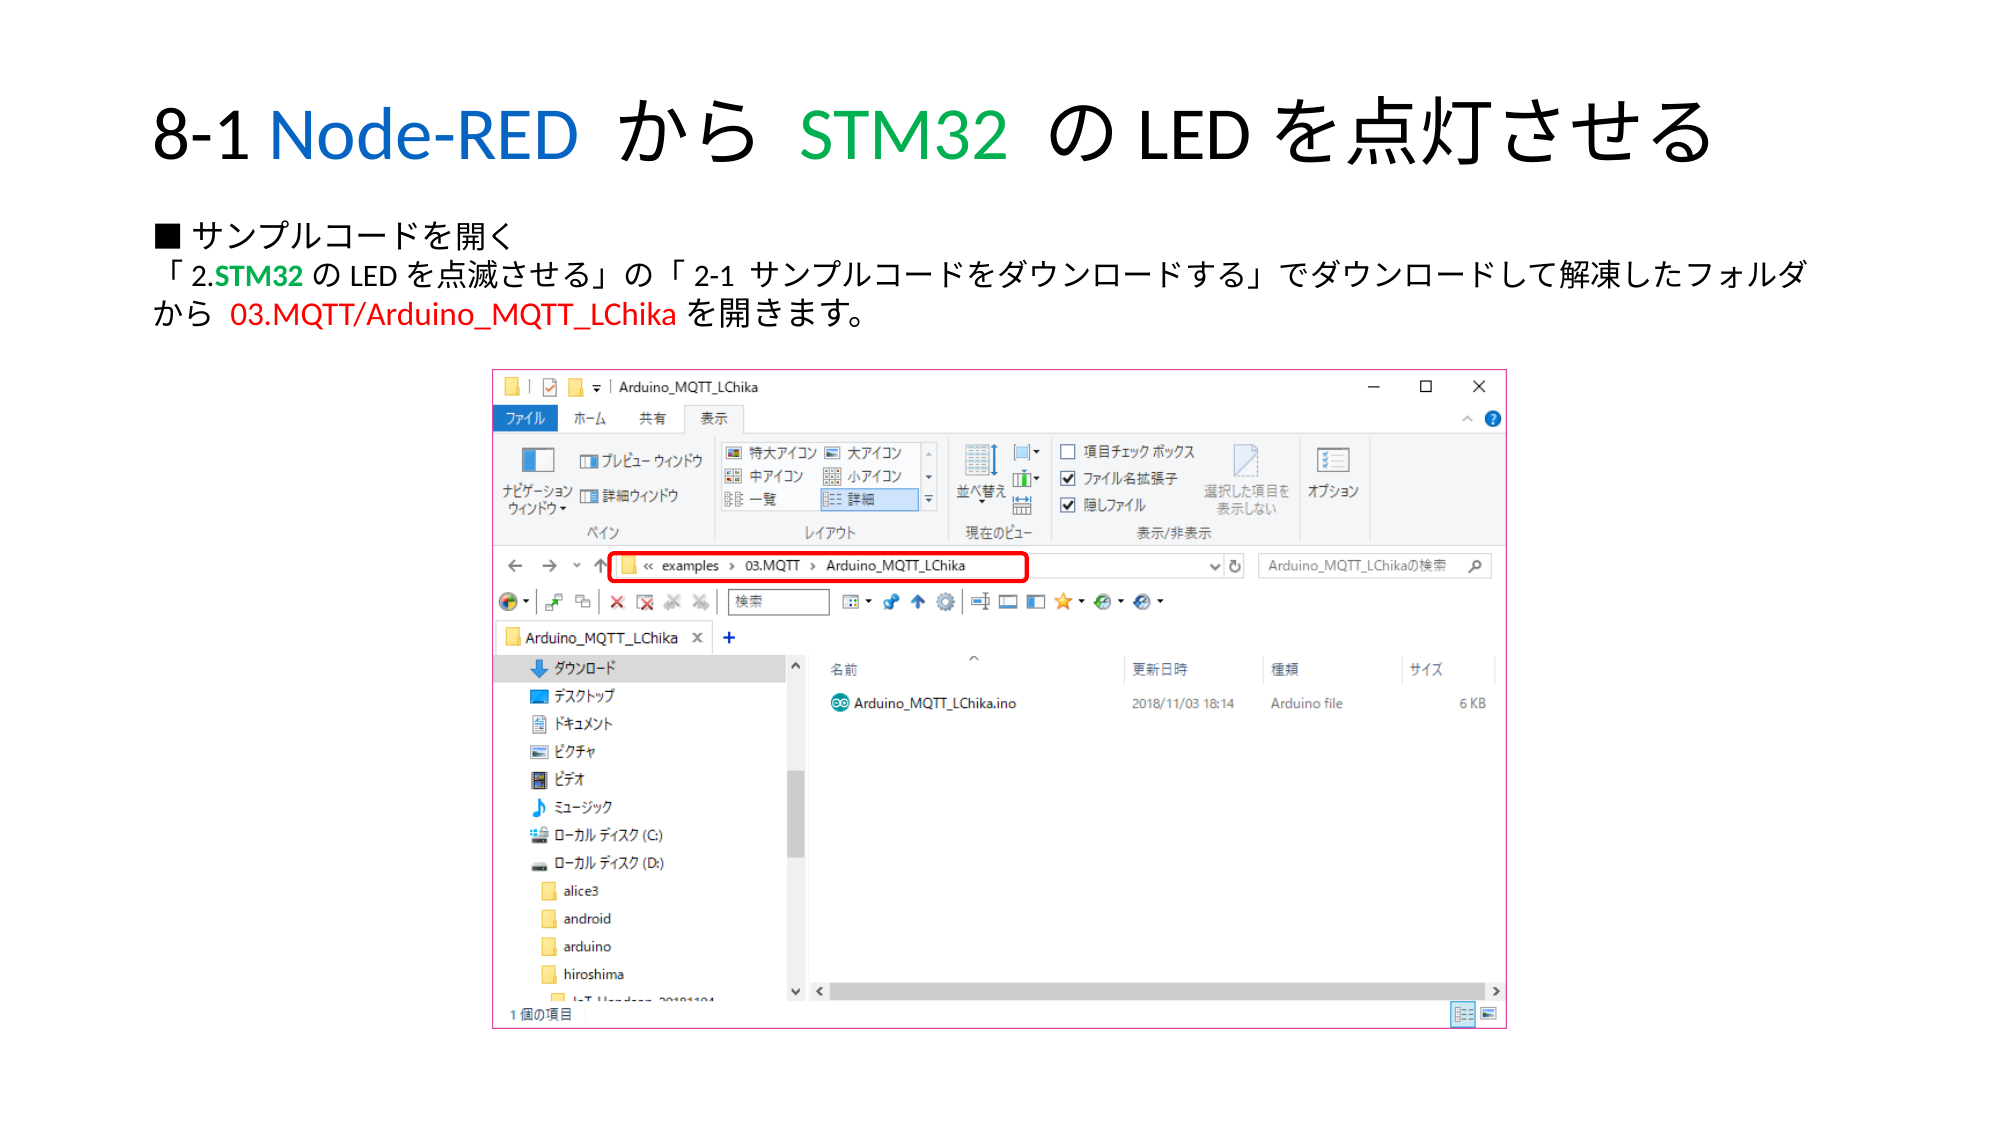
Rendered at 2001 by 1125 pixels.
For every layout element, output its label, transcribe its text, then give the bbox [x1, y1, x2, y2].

text_box ■サンプルコードを開く 「2.STM32のLEDを点滅させる」の「2-1 サンプルコードをダウンロードする」でダウンロードして解凍したフォルダ から 03.MQTT/Arduino_MQTT_LChikaを開きます。 [137, 207, 1863, 428]
picture [492, 369, 1507, 1029]
title 8-1 Node-RED から STM32 のLEDを点灯させる [137, 59, 1863, 207]
